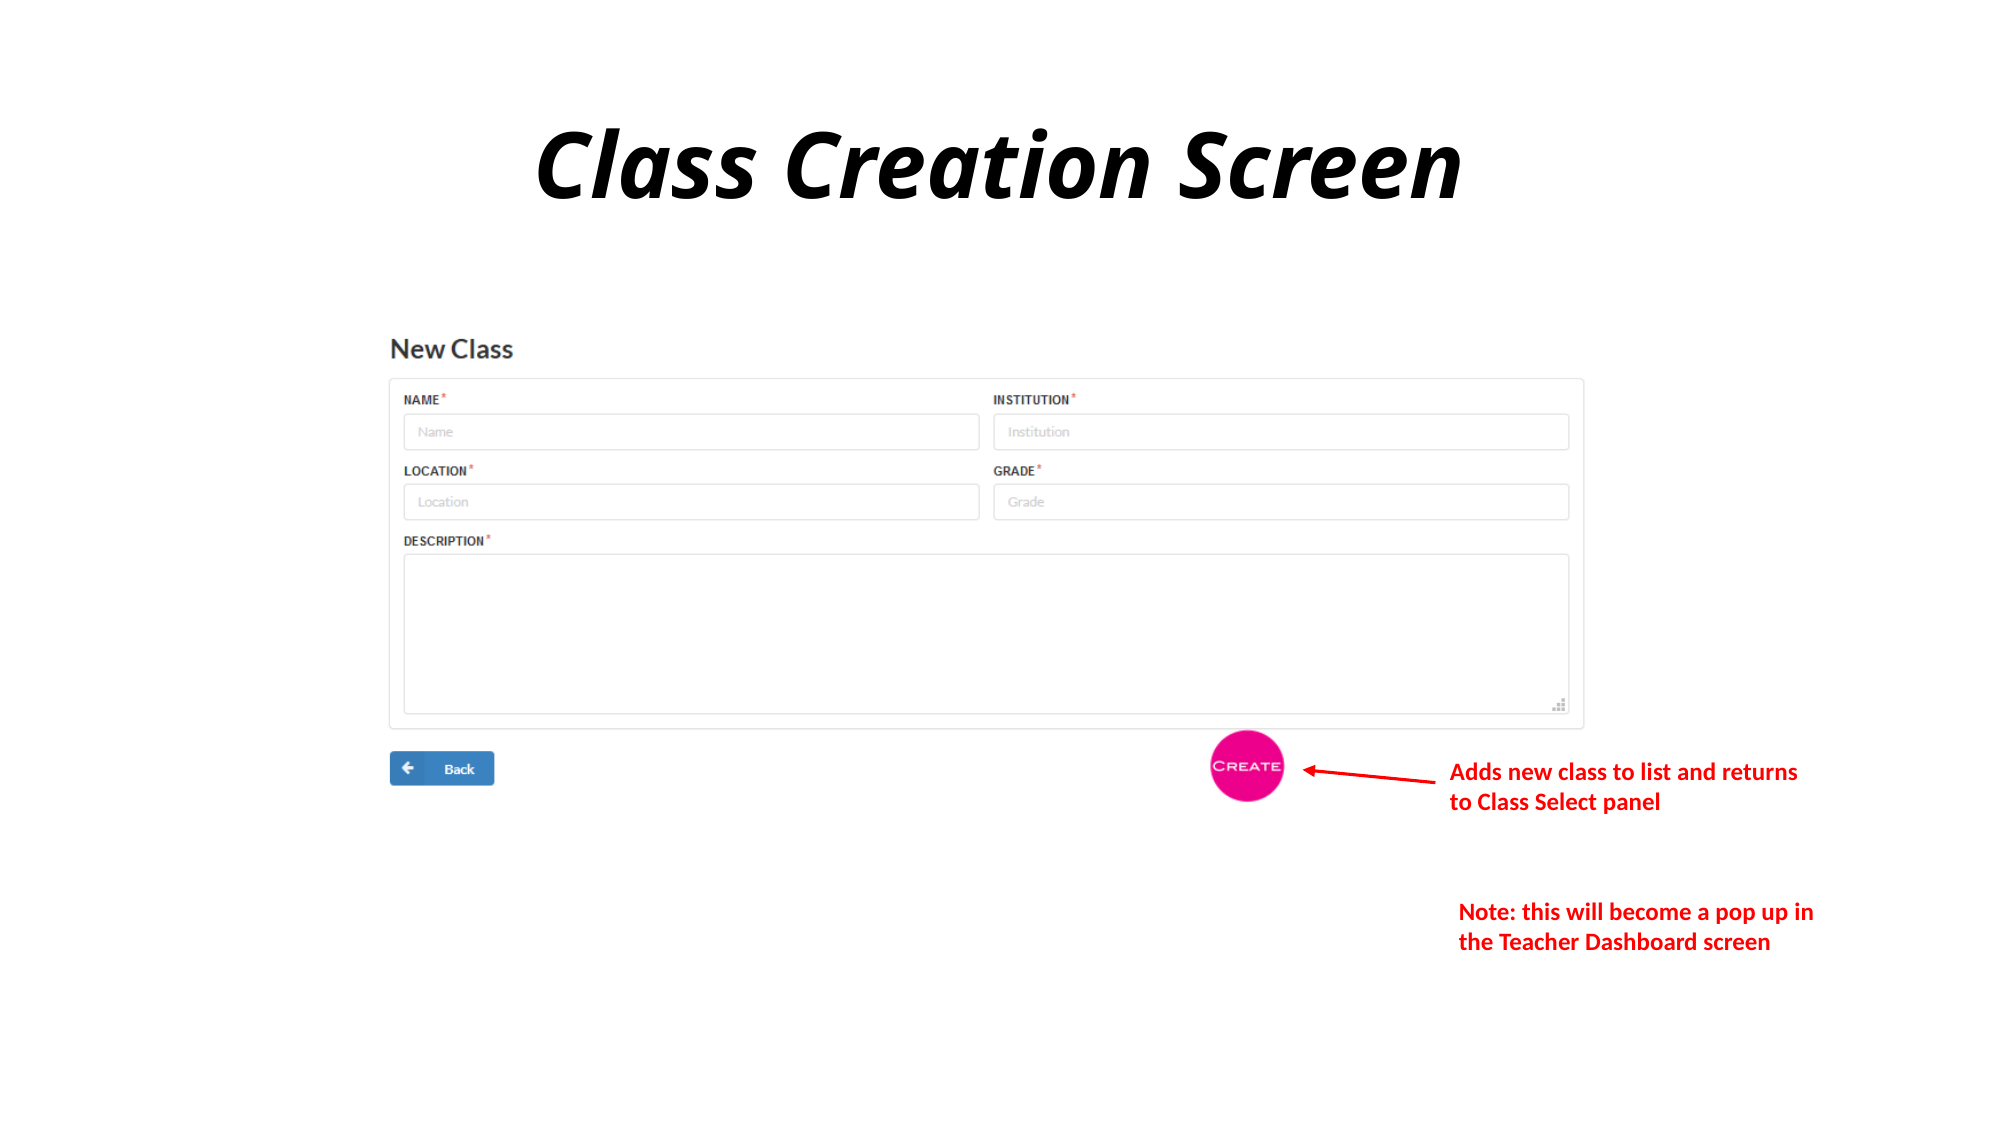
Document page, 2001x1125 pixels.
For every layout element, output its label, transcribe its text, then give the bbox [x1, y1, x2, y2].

text_box Adds new class to list and returns to Class Select panel [1643, 747, 1832, 823]
picture [281, 277, 1643, 889]
title Class Creation Screen [137, 59, 1863, 278]
text_box Note: this will become a pop up in the Teacher Dashboard screen [1443, 888, 1841, 963]
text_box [1302, 769, 1436, 783]
